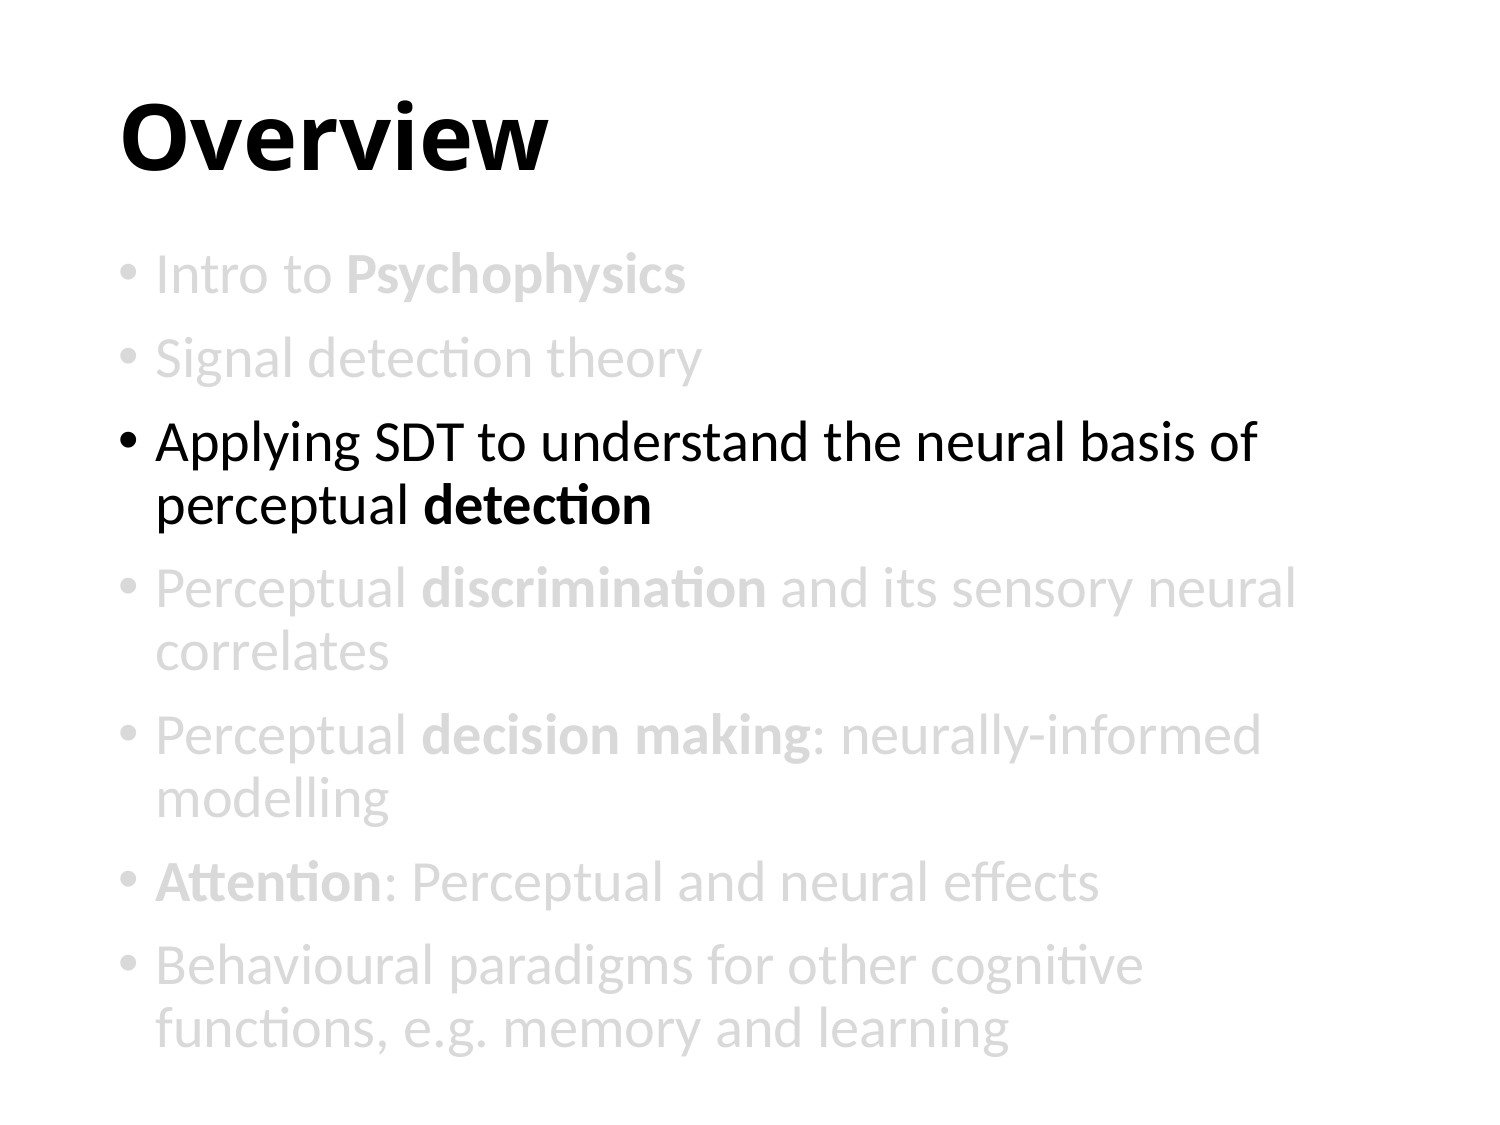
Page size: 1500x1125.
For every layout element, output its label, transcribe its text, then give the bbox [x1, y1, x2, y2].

title Overview [103, 59, 1397, 222]
list Intro to Psychophysics Signal detection theory Applying SDT to understand the neural basis of perceptual detection Perceptual discrimination and its sensory neural correlates Perceptual decision making: neurally-informed modelling Attention: Perceptual and neural effects Behavioural paradigms for other cognitive functions, e.g. memory and learning [103, 236, 1397, 1083]
